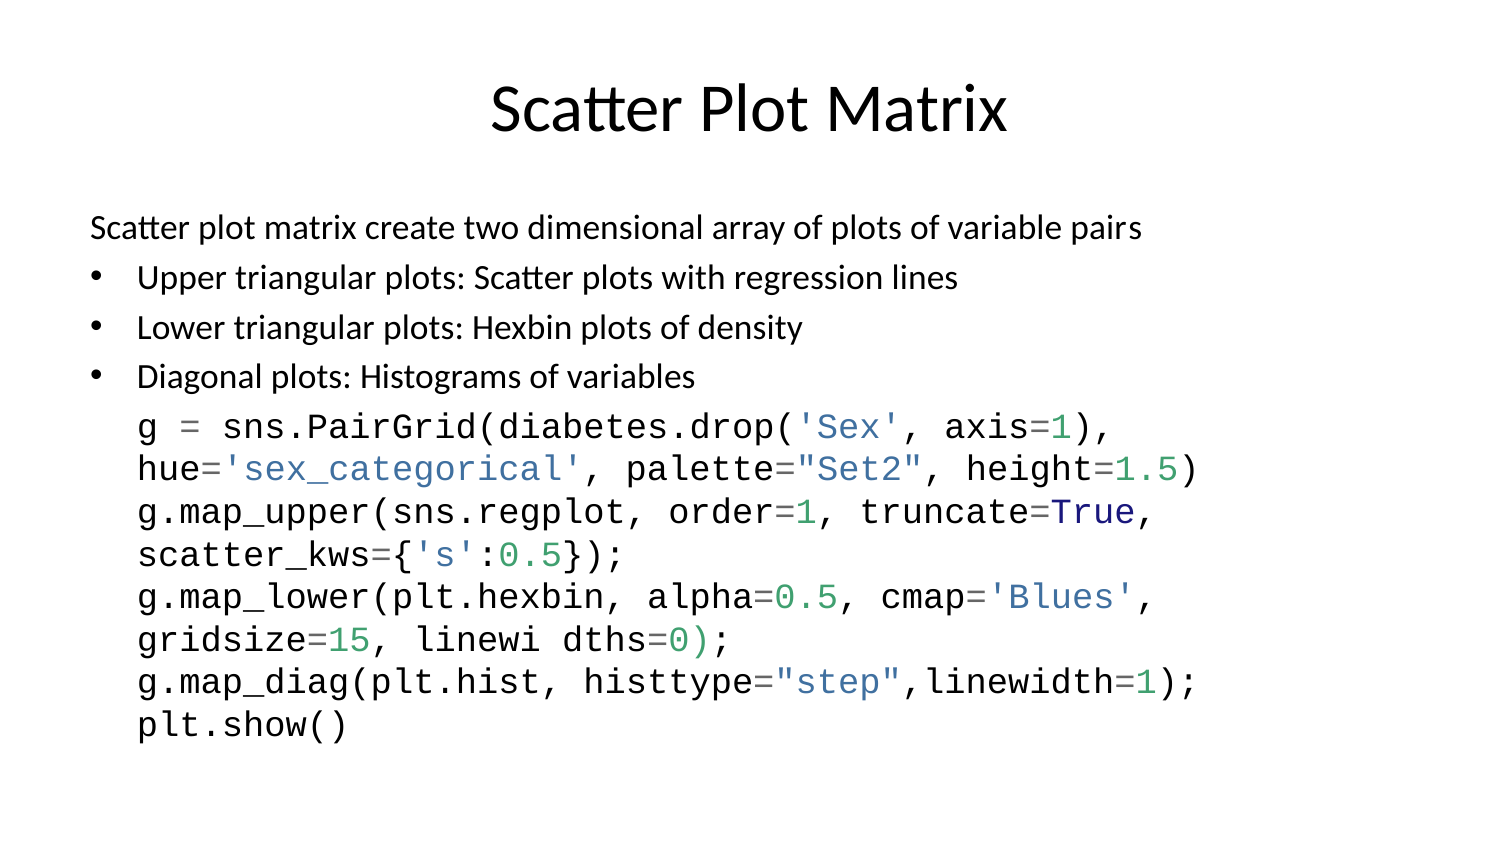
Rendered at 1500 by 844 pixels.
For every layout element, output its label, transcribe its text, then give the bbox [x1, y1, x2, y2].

list Scatter plot matrix create two dimensional array of plots of variable pairs Upper triangular plots: Scatter plots with regression lines Lower triangular plots: Hexbin plots of density Diagonal plots: Histograms of variables g = sns.PairGrid(diabetes.drop('Sex', axis=1), hue='sex_categorical', palette="Set2", height=1.5) g.map_upper(sns.regplot, order=1, truncate=True, scatter_kws={'s':0.5}); g.map_lower(plt.hexbin, alpha=0.5, cmap='Blues', gridsize=15, linewi dths=0); g.map_diag(plt.hist, histtype="step",linewidth=1); plt.show() [75, 196, 1425, 754]
title Scatter Plot Matrix [75, 33, 1425, 175]
